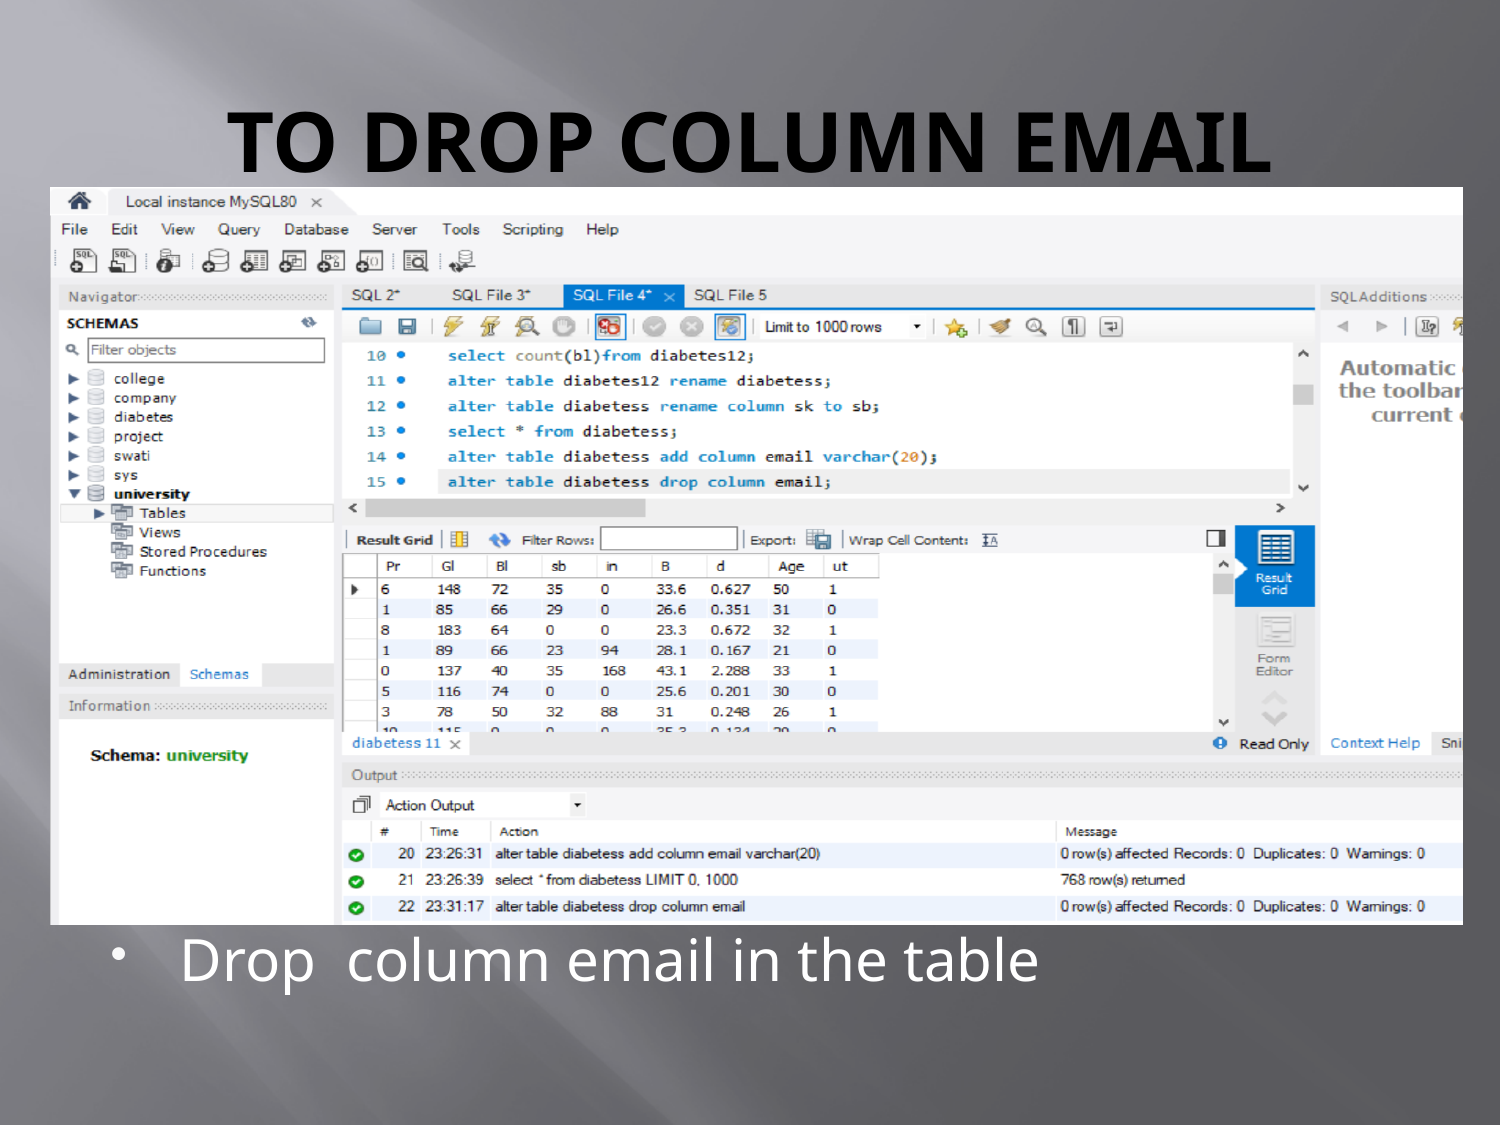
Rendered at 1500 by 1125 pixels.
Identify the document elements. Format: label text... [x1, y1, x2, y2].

picture [49, 187, 1463, 926]
title TO DROP COLUMN EMAIL [75, 45, 1425, 187]
list Drop column email in the table [75, 963, 1425, 1035]
